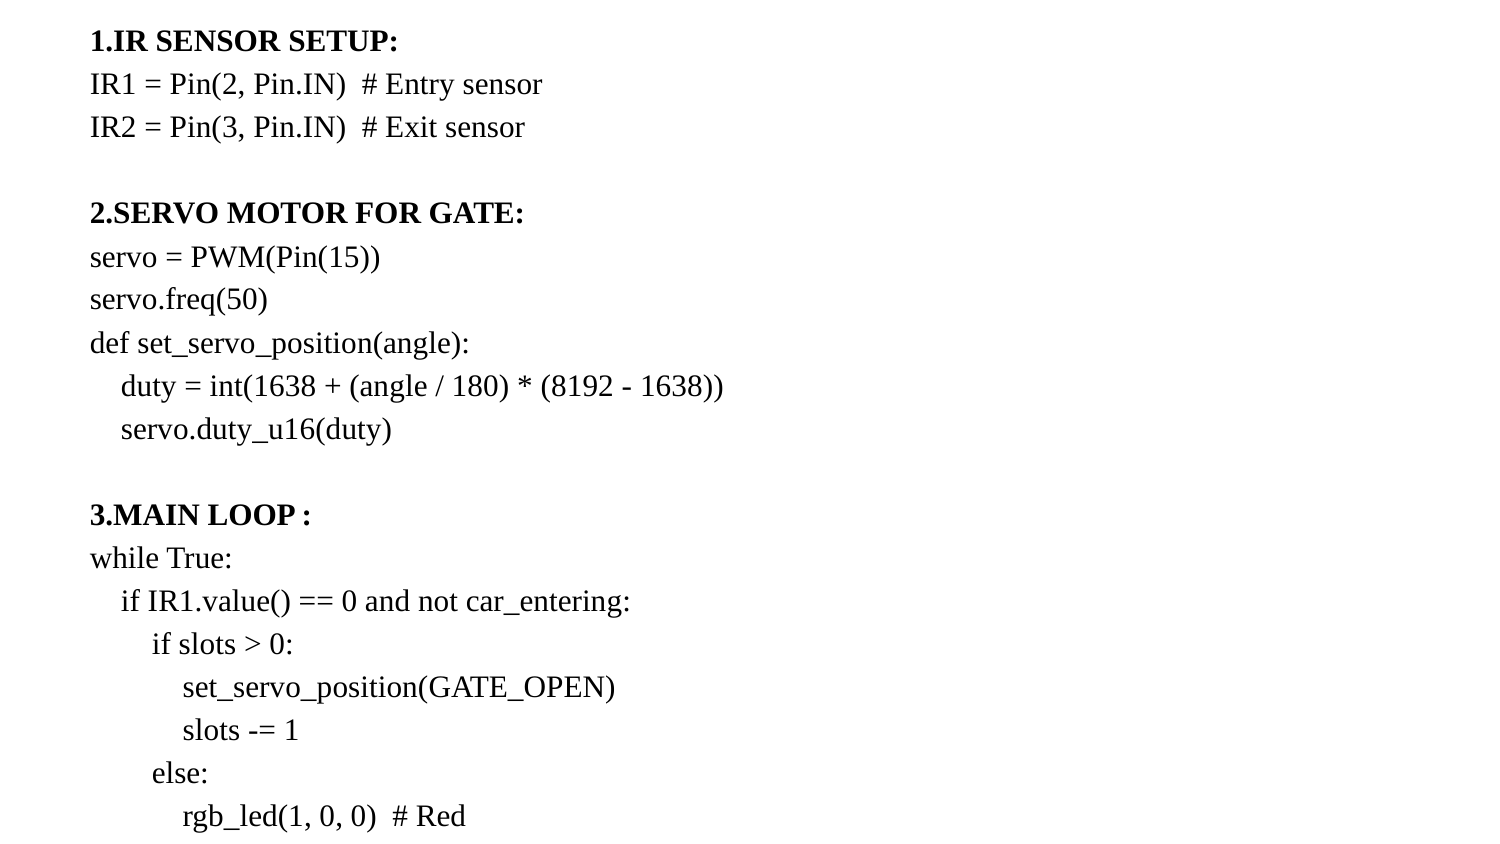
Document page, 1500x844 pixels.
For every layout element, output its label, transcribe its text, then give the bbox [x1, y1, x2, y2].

text_box 1.IR SENSOR SETUP: IR1 = Pin(2, Pin.IN) # Entry sensor IR2 = Pin(3, Pin.IN) # Exit sensor 2.SERVO MOTOR FOR GATE: servo = PWM(Pin(15)) servo.freq(50) def set_servo_position(angle): duty = int(1638 + (angle / 180) * (8192 - 1638)) servo.duty_u16(duty) 3.MAIN LOOP : while True: if IR1.value() == 0 and not car_entering: if slots > 0: set_servo_position(GATE_OPEN) slots -= 1 else: rgb_led(1, 0, 0) # Red [74, 0, 1428, 844]
